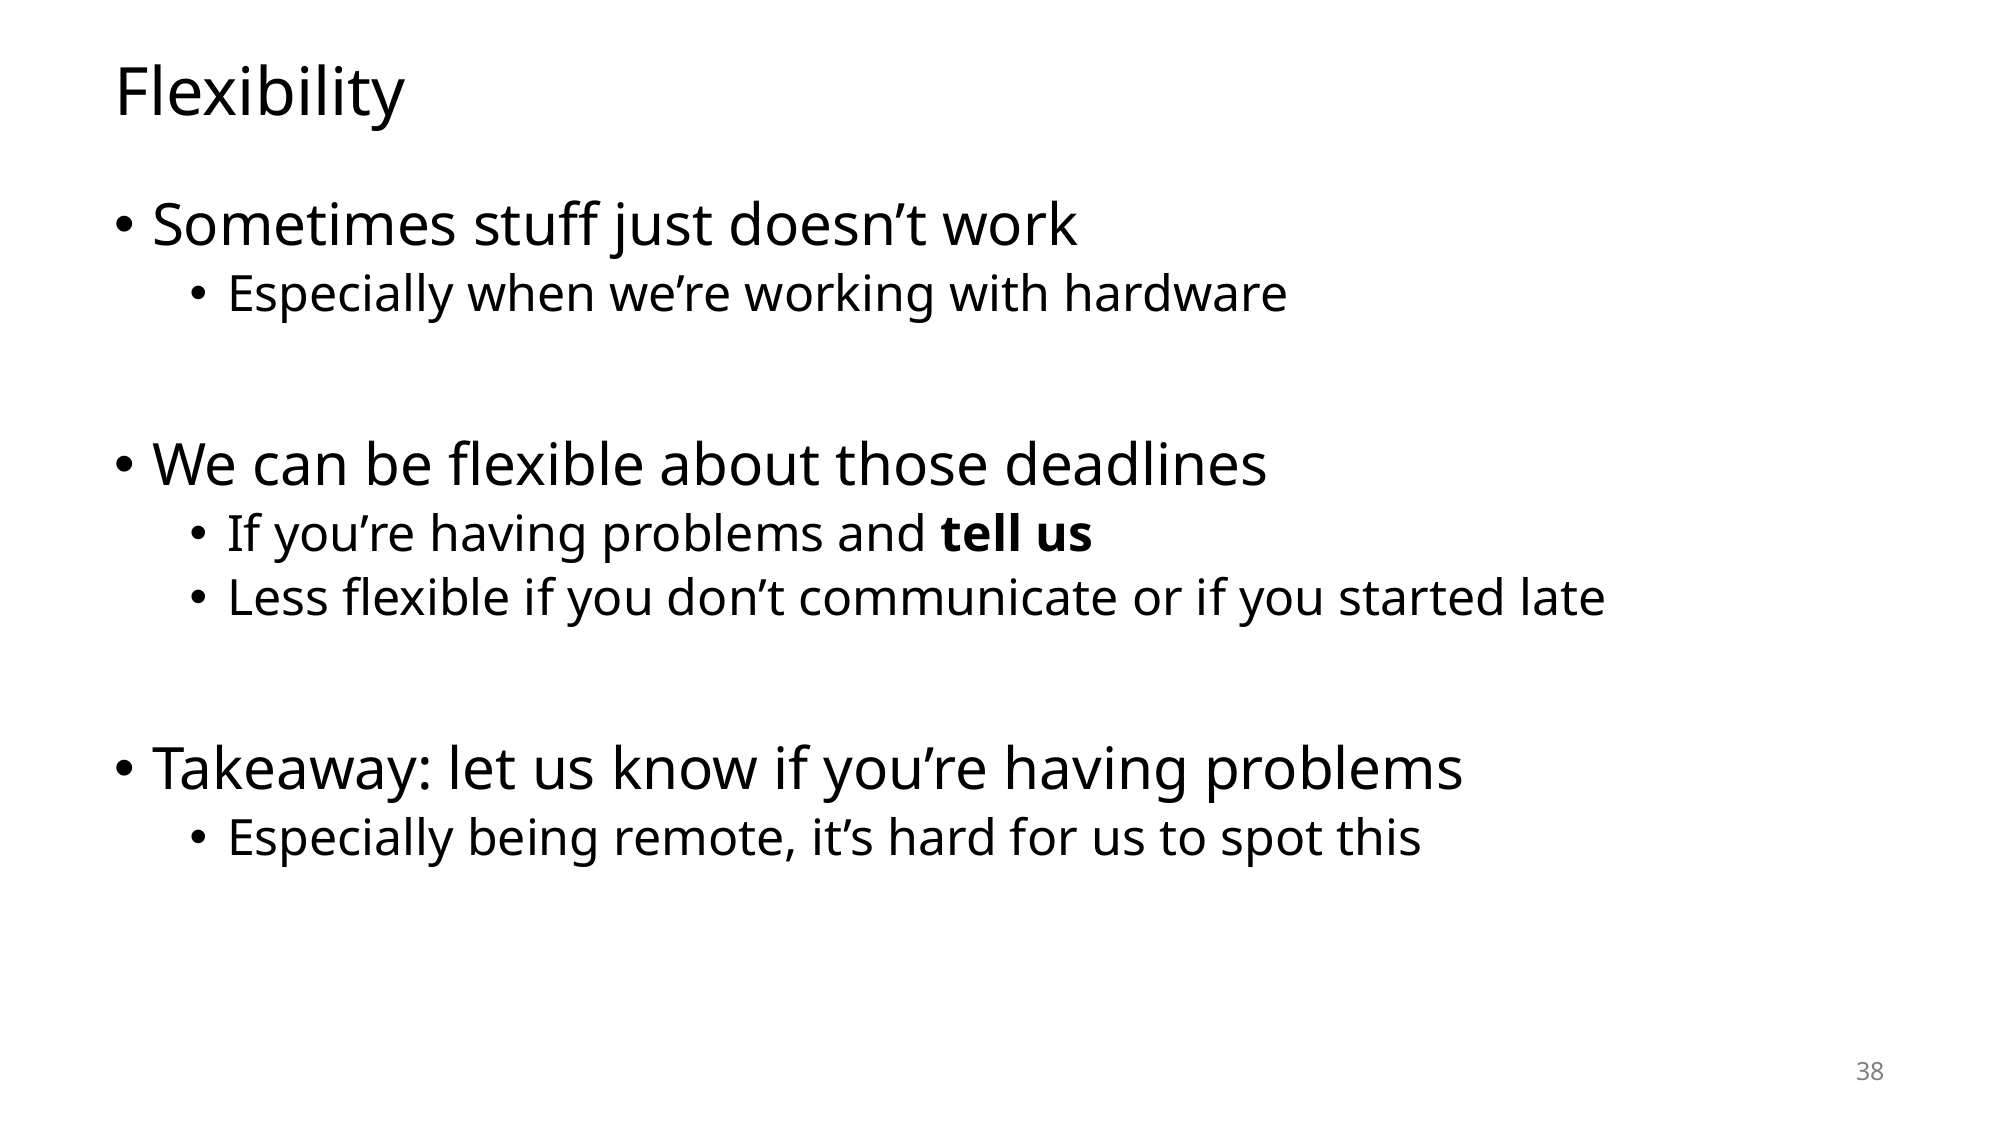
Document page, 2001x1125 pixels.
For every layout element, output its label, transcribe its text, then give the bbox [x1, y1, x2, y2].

slide_number 38 [1749, 1042, 1900, 1103]
title Flexibility [99, 37, 1900, 150]
list Sometimes stuff just doesn’t work Especially when we’re working with hardware We can be flexible about those deadlines If you’re having problems and tell us Less flexible if you don’t communicate or if you started late Takeaway: let us know if you’re having problems Especially being remote, it’s hard for us to spot this [99, 187, 1900, 1013]
